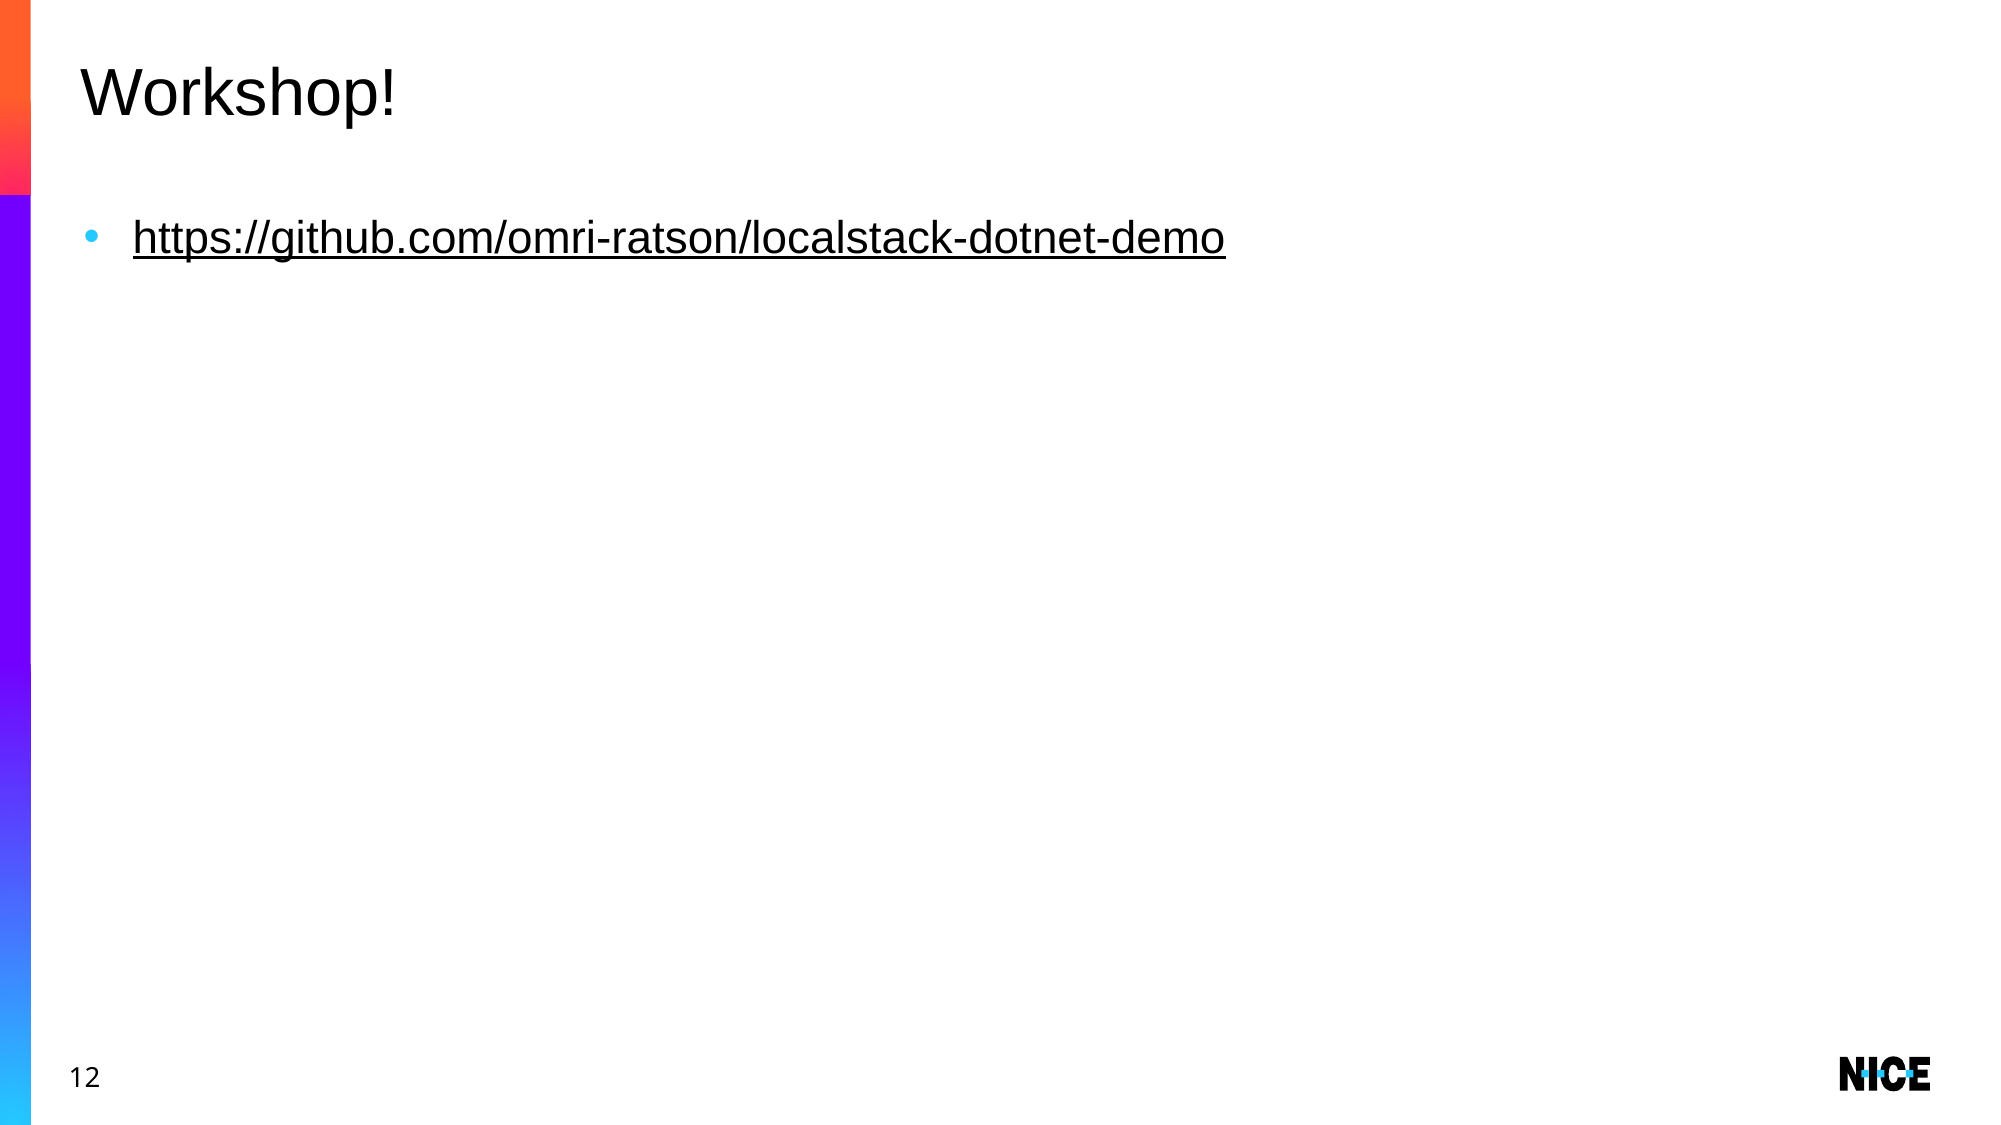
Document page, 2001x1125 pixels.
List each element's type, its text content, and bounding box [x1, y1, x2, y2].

list https://github.com/omri-ratson/localstack-dotnet-demo [83, 194, 1932, 1033]
title Workshop! [80, 41, 1932, 137]
slide_number 12 [41, 1048, 183, 1109]
